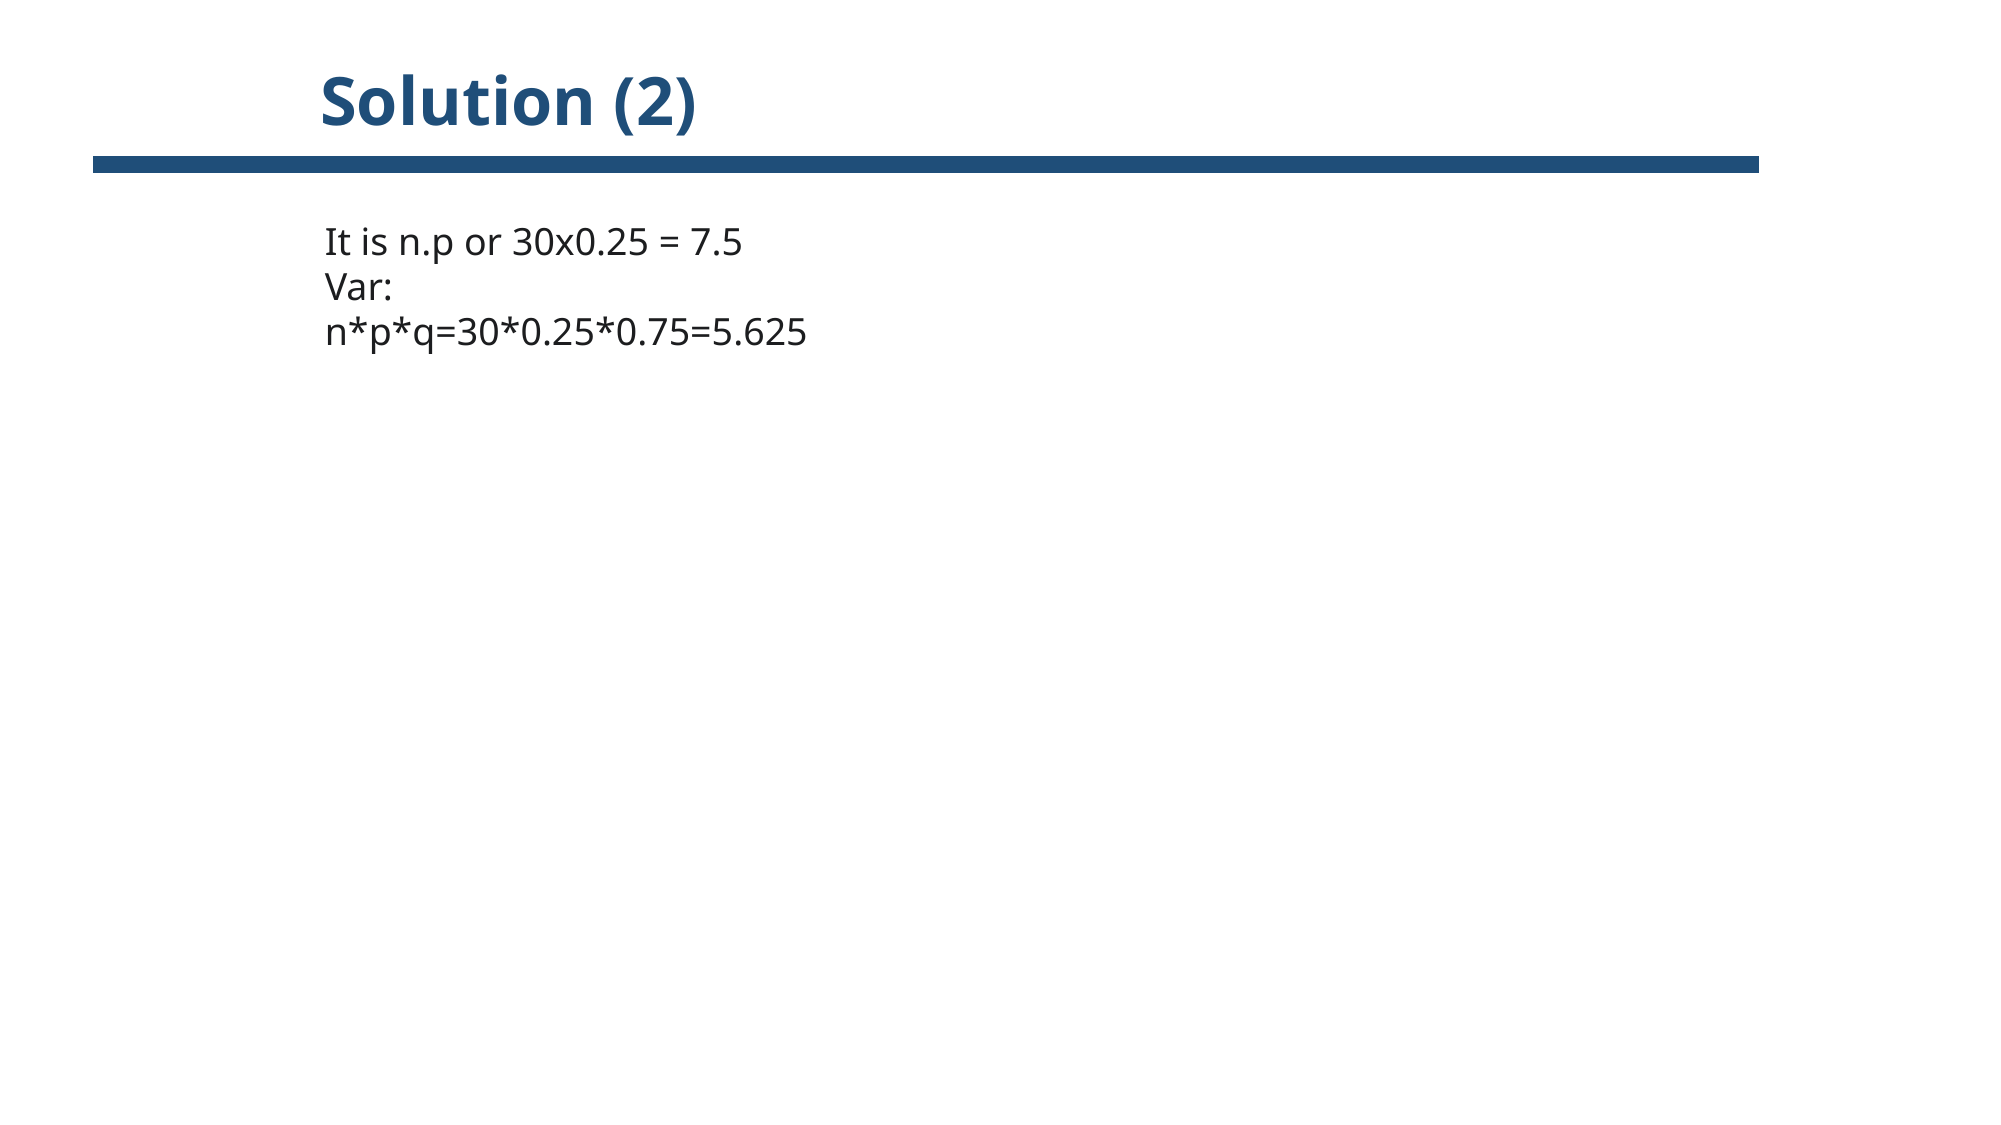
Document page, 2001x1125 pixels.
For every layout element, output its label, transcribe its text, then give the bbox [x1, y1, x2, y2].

text_box [91, 154, 1761, 175]
text_box Solution (2) [124, 48, 894, 149]
text_box It is n.p or 30x0.25 = 7.5 Var: n*p*q=30*0.25*0.75=5.625 [309, 210, 860, 361]
